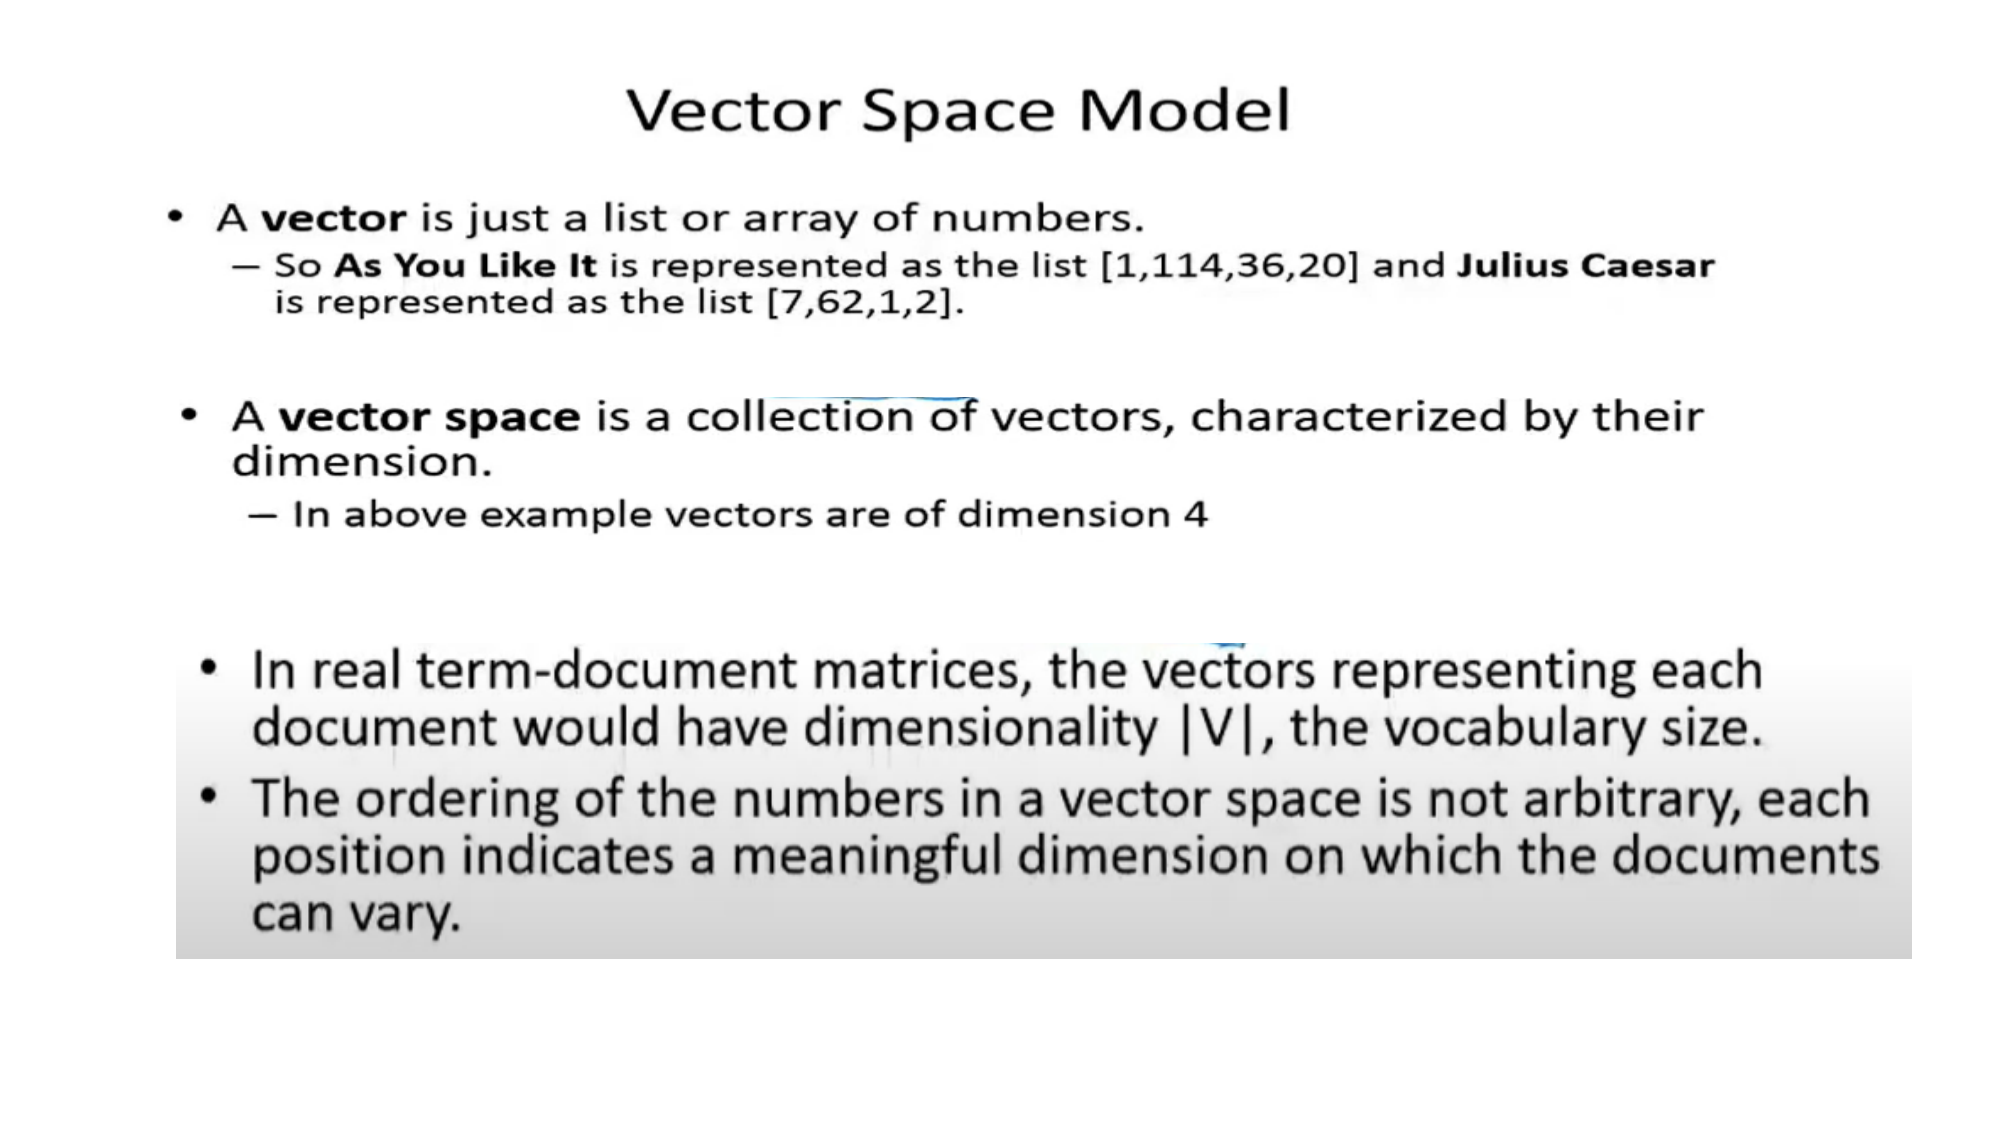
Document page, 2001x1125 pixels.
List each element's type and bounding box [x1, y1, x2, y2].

picture [159, 397, 1795, 549]
picture [176, 643, 1912, 959]
picture [116, 48, 1826, 338]
